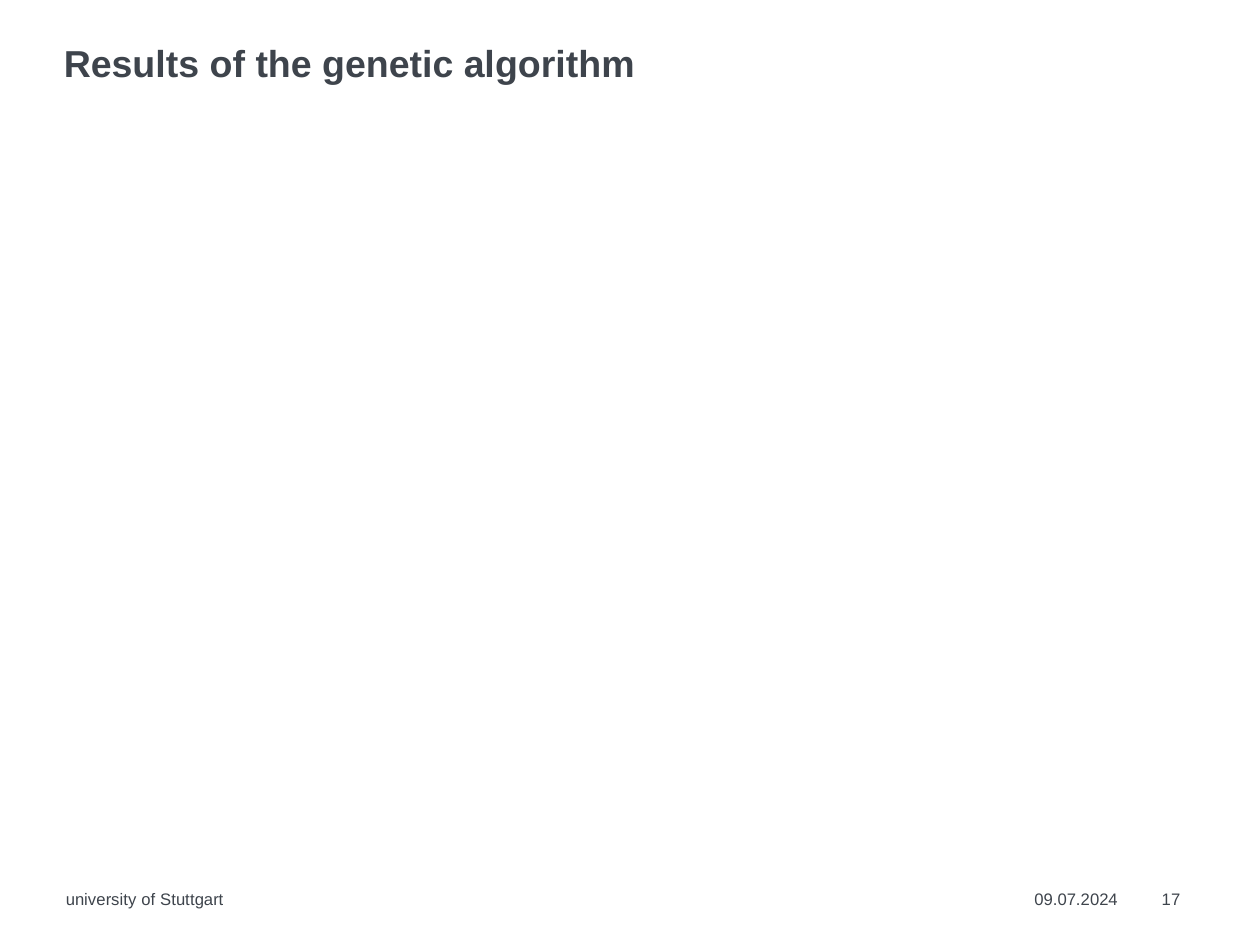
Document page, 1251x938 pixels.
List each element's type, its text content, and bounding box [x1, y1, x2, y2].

footer university of Stuttgart [65, 888, 893, 909]
title Results of the genetic algorithm [64, 44, 1186, 91]
slide_number 17 [1161, 888, 1198, 909]
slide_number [1034, 888, 1133, 909]
